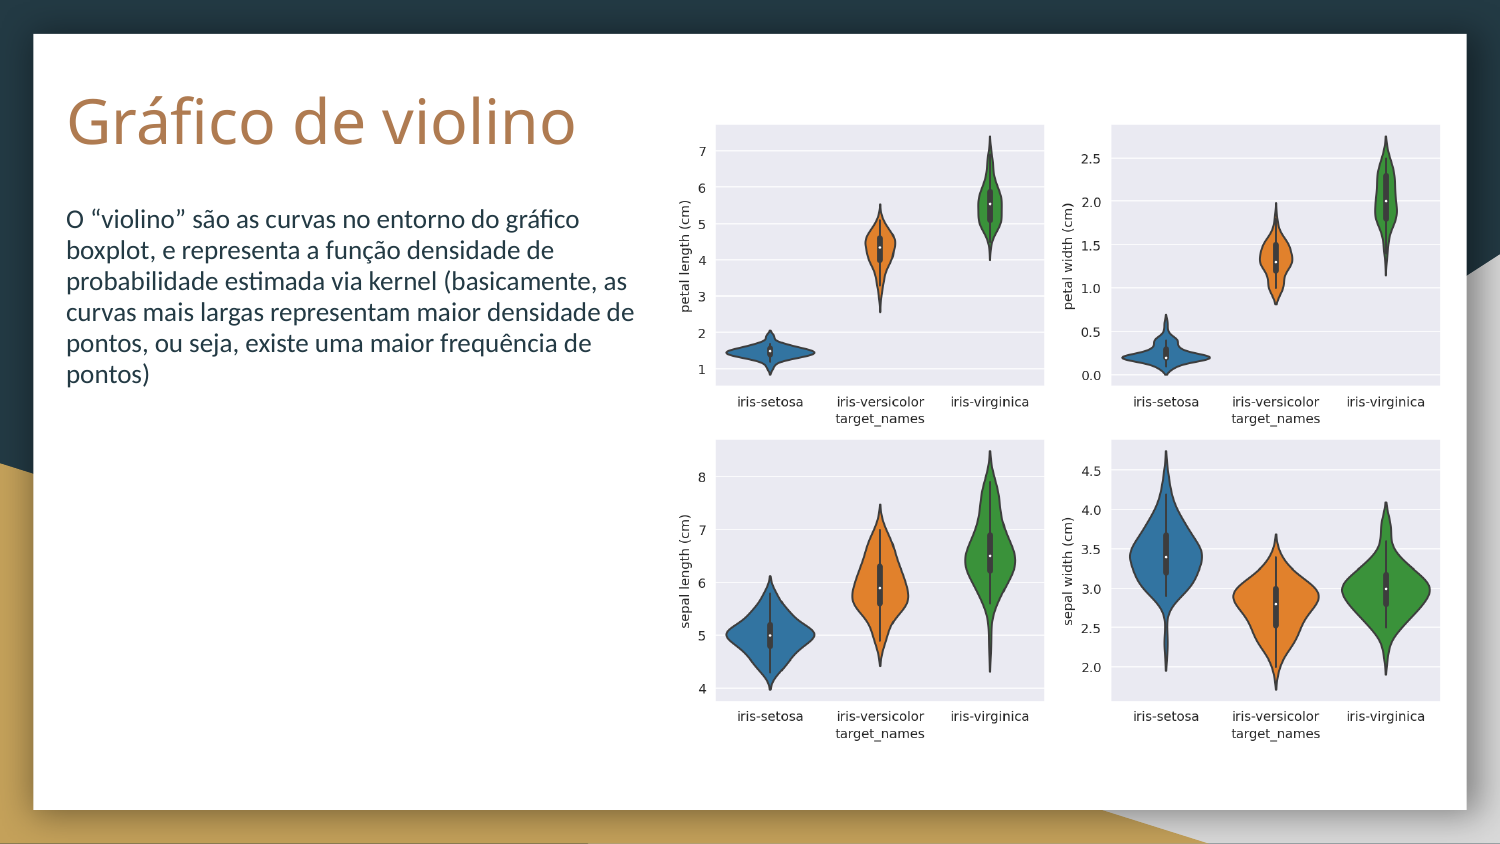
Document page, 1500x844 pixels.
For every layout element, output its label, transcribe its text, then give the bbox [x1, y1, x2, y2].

picture [670, 115, 1450, 750]
list O “violino” são as curvas no entorno do gráfico boxplot, e representa a função densidade de probabilidade estimada via kernel (basicamente, as curvas mais largas representam maior densidade de pontos, ou seja, existe uma maior frequência de pontos) [51, 189, 655, 750]
title Gráfico de violino [51, 62, 1283, 219]
